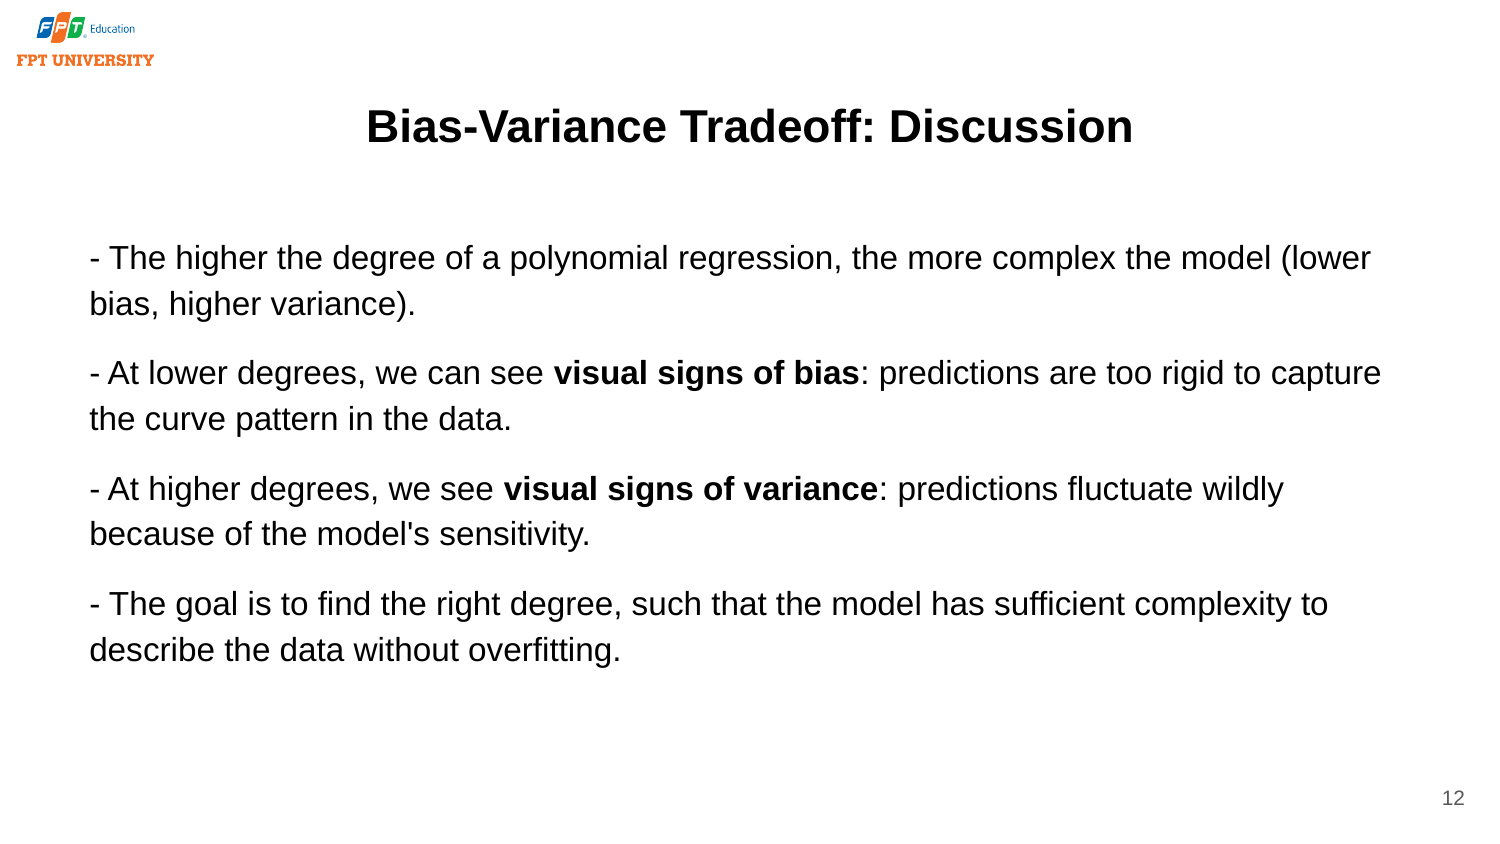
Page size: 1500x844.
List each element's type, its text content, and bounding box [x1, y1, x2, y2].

picture [11, 1, 160, 77]
title Bias-Variance Tradeoff: Discussion [51, 72, 1449, 167]
list - The higher the degree of a polynomial regression, the more complex the model (lower bias, higher variance). - At lower degrees, we can see visual signs of bias: predictions are too rigid to capture the curve pattern in the data. - At higher degrees, we see visual signs of variance: predictions fluctuate wildly because of the model's sensitivity. - The goal is to find the right degree, such that the model has sufficient complexity to describe the data without overfitting. [74, 215, 1433, 744]
slide_number 12 [1389, 764, 1480, 830]
